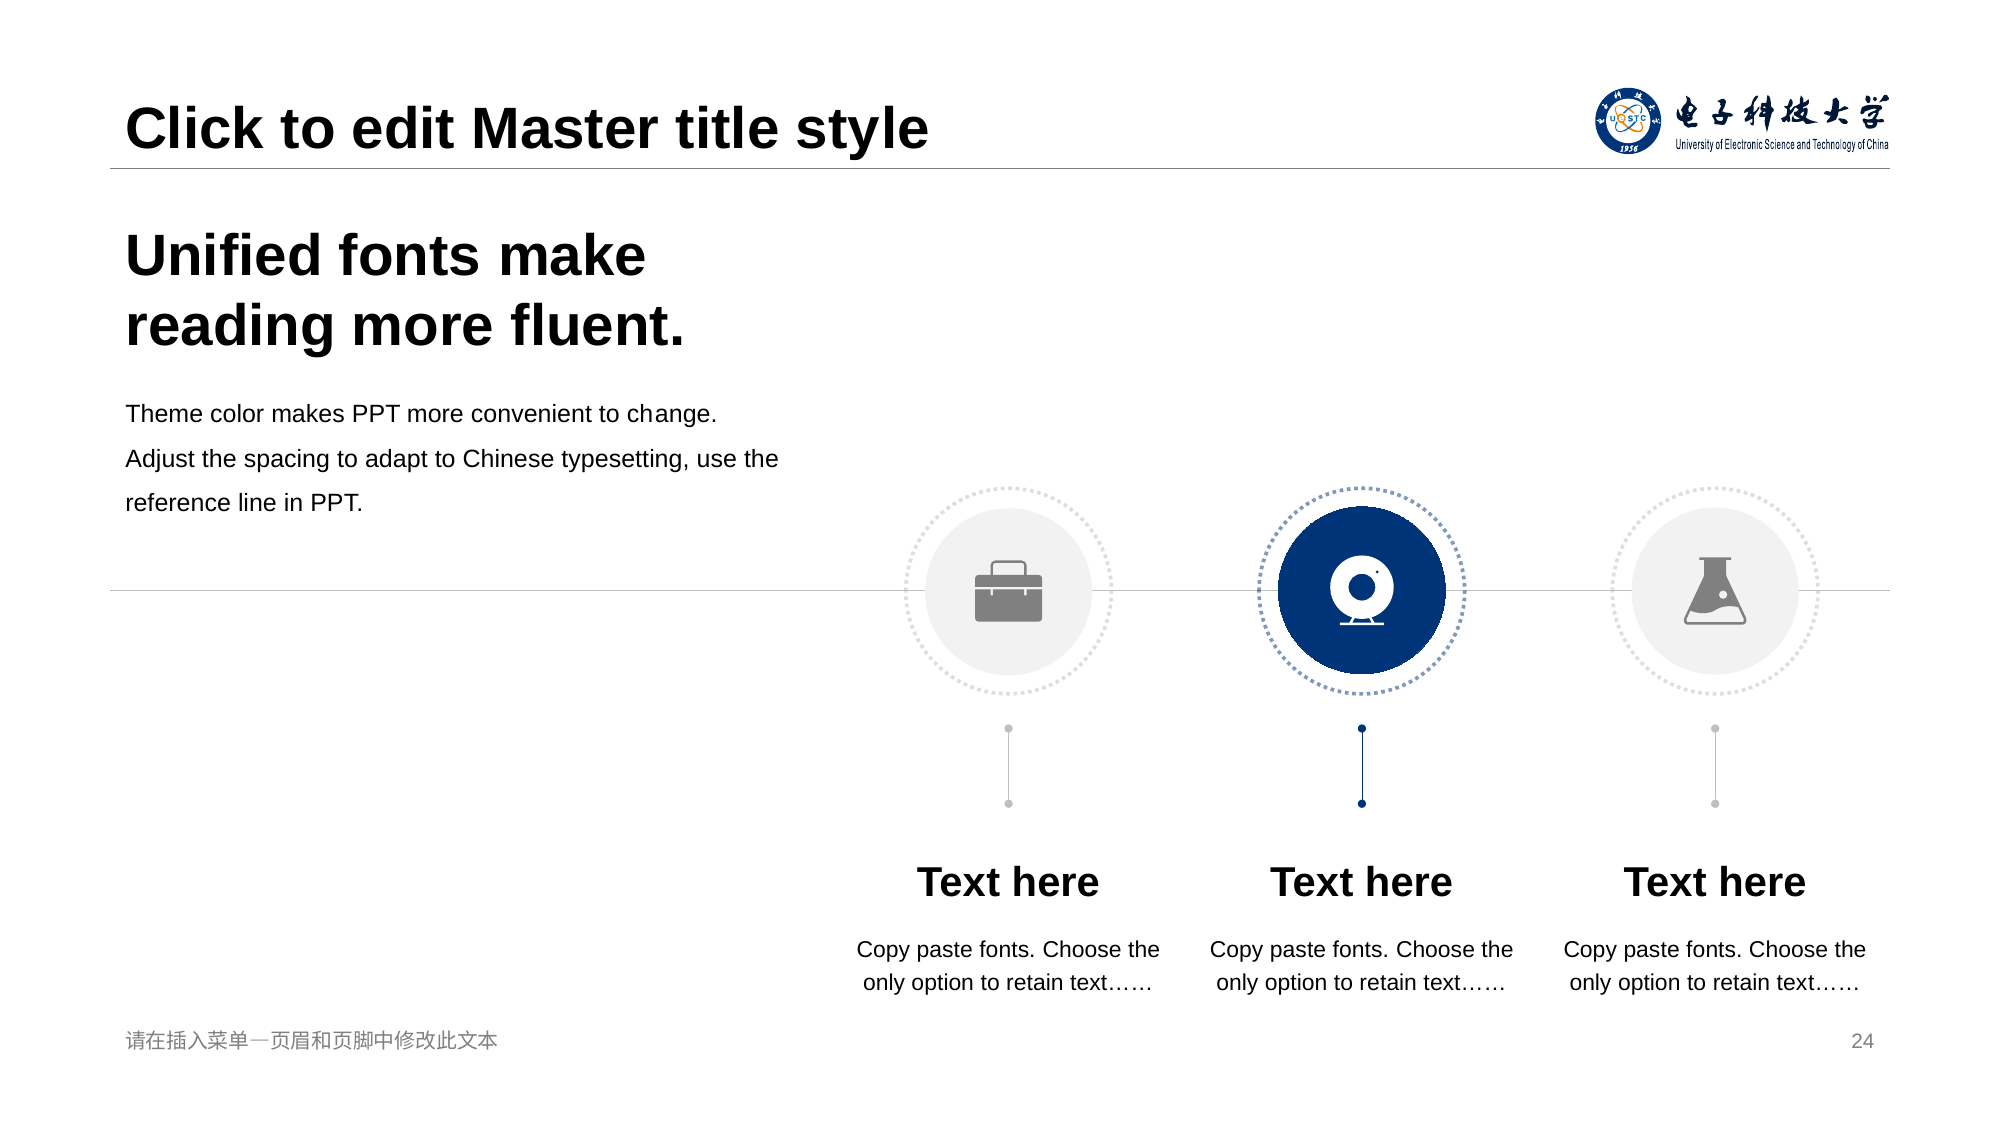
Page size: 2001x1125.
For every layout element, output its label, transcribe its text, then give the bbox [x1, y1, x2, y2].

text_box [1187, 488, 1537, 1009]
text_box Tex t here [1540, 838, 1890, 922]
text_box [1611, 590, 1820, 695]
text_box [975, 590, 1043, 622]
text_box [1697, 557, 1733, 589]
text_box [904, 487, 1113, 589]
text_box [110, 193, 846, 535]
title Click to edit Master title sty le [109, 0, 1890, 169]
text_box [1611, 487, 1820, 589]
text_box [834, 838, 1183, 1009]
text_box [975, 560, 1043, 587]
footer 请在插入菜单—页眉和页脚中修改此 文本 [109, 1023, 790, 1058]
text_box Copy paste fonts. Choose the only option to retain tex t…… [1540, 922, 1890, 1009]
text_box [904, 590, 1113, 695]
text_box [1683, 590, 1747, 625]
slide_number 24 [1412, 1023, 1890, 1058]
